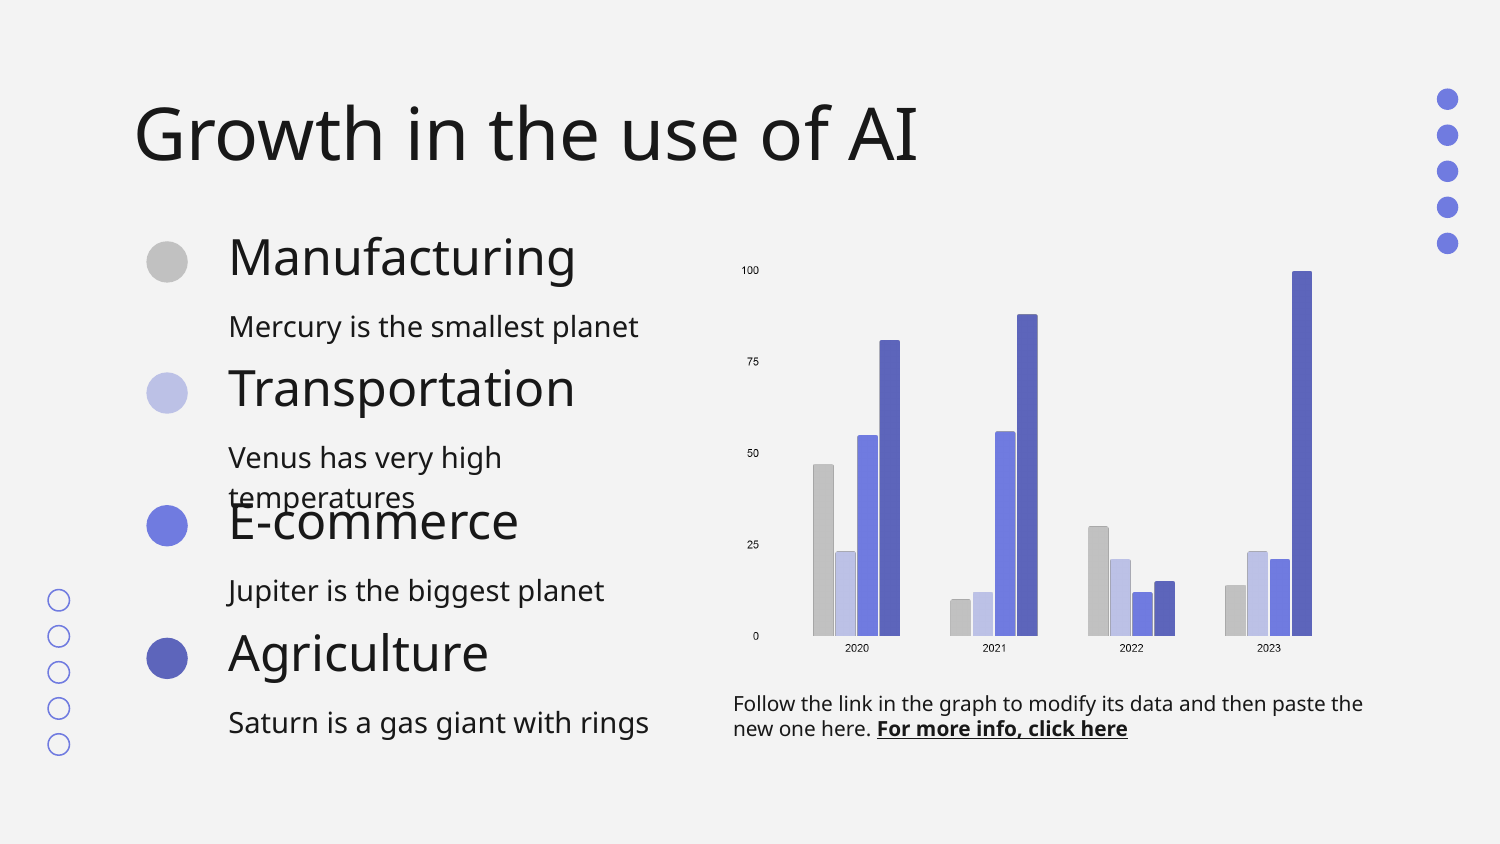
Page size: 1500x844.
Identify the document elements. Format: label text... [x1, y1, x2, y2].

picture [718, 241, 1384, 676]
text_box [146, 505, 188, 547]
text_box [146, 372, 188, 414]
text_box Follow the link in the graph to modify its data and then paste the new one here. For more info, click here [718, 684, 1382, 751]
subtitle Jupiter is the biggest planet [213, 551, 705, 606]
text_box [146, 241, 188, 283]
text_box [146, 637, 188, 680]
subtitle Mercury is the smallest planet [213, 287, 705, 343]
title Manufacturing [213, 223, 705, 287]
title Growth in the use of AI [118, 72, 1382, 167]
title E-commerce [213, 487, 705, 551]
subtitle Venus has very high temperatures [213, 419, 705, 474]
title Agriculture [213, 619, 705, 684]
title Transportation [213, 354, 705, 419]
subtitle Saturn is a gas giant with rings [213, 684, 705, 739]
